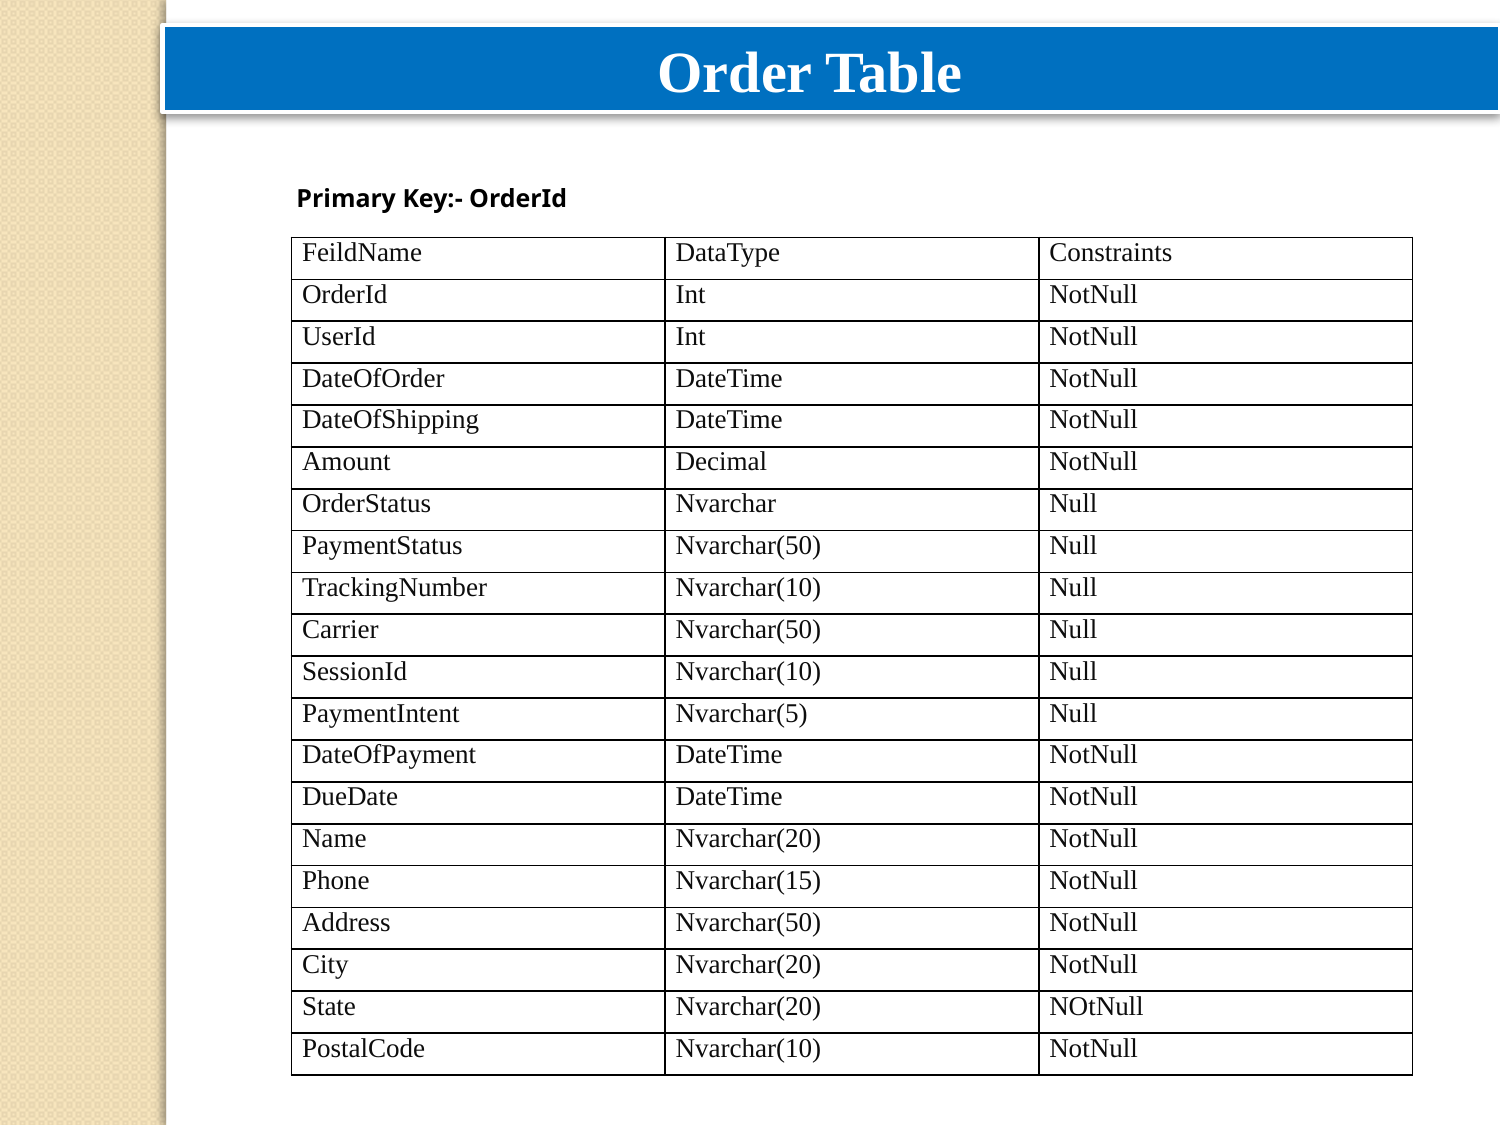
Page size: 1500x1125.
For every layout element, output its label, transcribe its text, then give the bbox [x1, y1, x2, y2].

table_cell NotNull [1040, 1034, 1412, 1074]
table_cell DateTime [666, 741, 1038, 781]
table_cell Null [1040, 657, 1412, 697]
table_cell NotNull [1040, 866, 1412, 907]
table_cell NotNull [1040, 741, 1412, 781]
table_cell DateOfOrder [292, 364, 664, 404]
table_cell Int [666, 280, 1038, 320]
table_cell Nvarchar(10) [666, 573, 1038, 613]
table_cell Decimal [666, 448, 1038, 488]
table_cell PaymentIntent [292, 699, 664, 739]
table_cell Phone [292, 866, 664, 907]
table_cell PaymentStatus [292, 531, 664, 572]
table_cell OrderId [292, 280, 664, 320]
table_cell DateOfPayment [292, 741, 664, 781]
table_cell Nvarchar(5) [666, 699, 1038, 739]
table_cell Carrier [292, 615, 664, 655]
table_cell DateTime [666, 406, 1038, 446]
table_cell Null [1040, 573, 1412, 613]
table_cell State [292, 992, 664, 1032]
table_cell NOtNull [1040, 992, 1412, 1032]
text_box [160, 23, 1500, 114]
table_header Constraints [1040, 238, 1412, 279]
table_cell Nvarchar(15) [666, 866, 1038, 907]
table_cell TrackingNumber [292, 573, 664, 613]
table_cell DateTime [666, 364, 1038, 404]
table_cell DueDate [292, 783, 664, 823]
table_cell Null [1040, 490, 1412, 530]
table_cell Nvarchar(10) [666, 657, 1038, 697]
table_cell SessionId [292, 657, 664, 697]
table_cell NotNull [1040, 280, 1412, 320]
table_cell Amount [292, 448, 664, 488]
table_cell UserId [292, 322, 664, 362]
table_cell Nvarchar(50) [666, 908, 1038, 948]
table_cell OrderStatus [292, 490, 664, 530]
table_cell Nvarchar [666, 490, 1038, 530]
table_cell PostalCode [292, 1034, 664, 1074]
table_cell NotNull [1040, 322, 1412, 362]
table_cell Null [1040, 531, 1412, 572]
table_cell Nvarchar(50) [666, 615, 1038, 655]
table_cell Nvarchar(20) [666, 950, 1038, 990]
text_box [125, 70, 1438, 176]
table_cell NotNull [1040, 950, 1412, 990]
table_cell Null [1040, 615, 1412, 655]
table_cell DateTime [666, 783, 1038, 823]
table_cell Nvarchar(20) [666, 825, 1038, 865]
text_box Primary Key:- OrderId [281, 174, 583, 250]
table_cell Null [1040, 699, 1412, 739]
table_cell NotNull [1040, 783, 1412, 823]
table_header DataType [666, 238, 1038, 279]
table_cell NotNull [1040, 908, 1412, 948]
table_cell NotNull [1040, 825, 1412, 865]
table_cell Name [292, 825, 664, 865]
table_cell NotNull [1040, 364, 1412, 404]
table_cell Nvarchar(50) [666, 531, 1038, 572]
text_box Order Table [642, 26, 978, 112]
table_cell Int [666, 322, 1038, 362]
table_cell Nvarchar(10) [666, 1034, 1038, 1074]
table_cell Address [292, 908, 664, 948]
table_cell Nvarchar(20) [666, 992, 1038, 1032]
table_cell DateOfShipping [292, 406, 664, 446]
table_cell NotNull [1040, 406, 1412, 446]
table_header FeildName [292, 238, 664, 279]
table_cell City [292, 950, 664, 990]
table_cell NotNull [1040, 448, 1412, 488]
